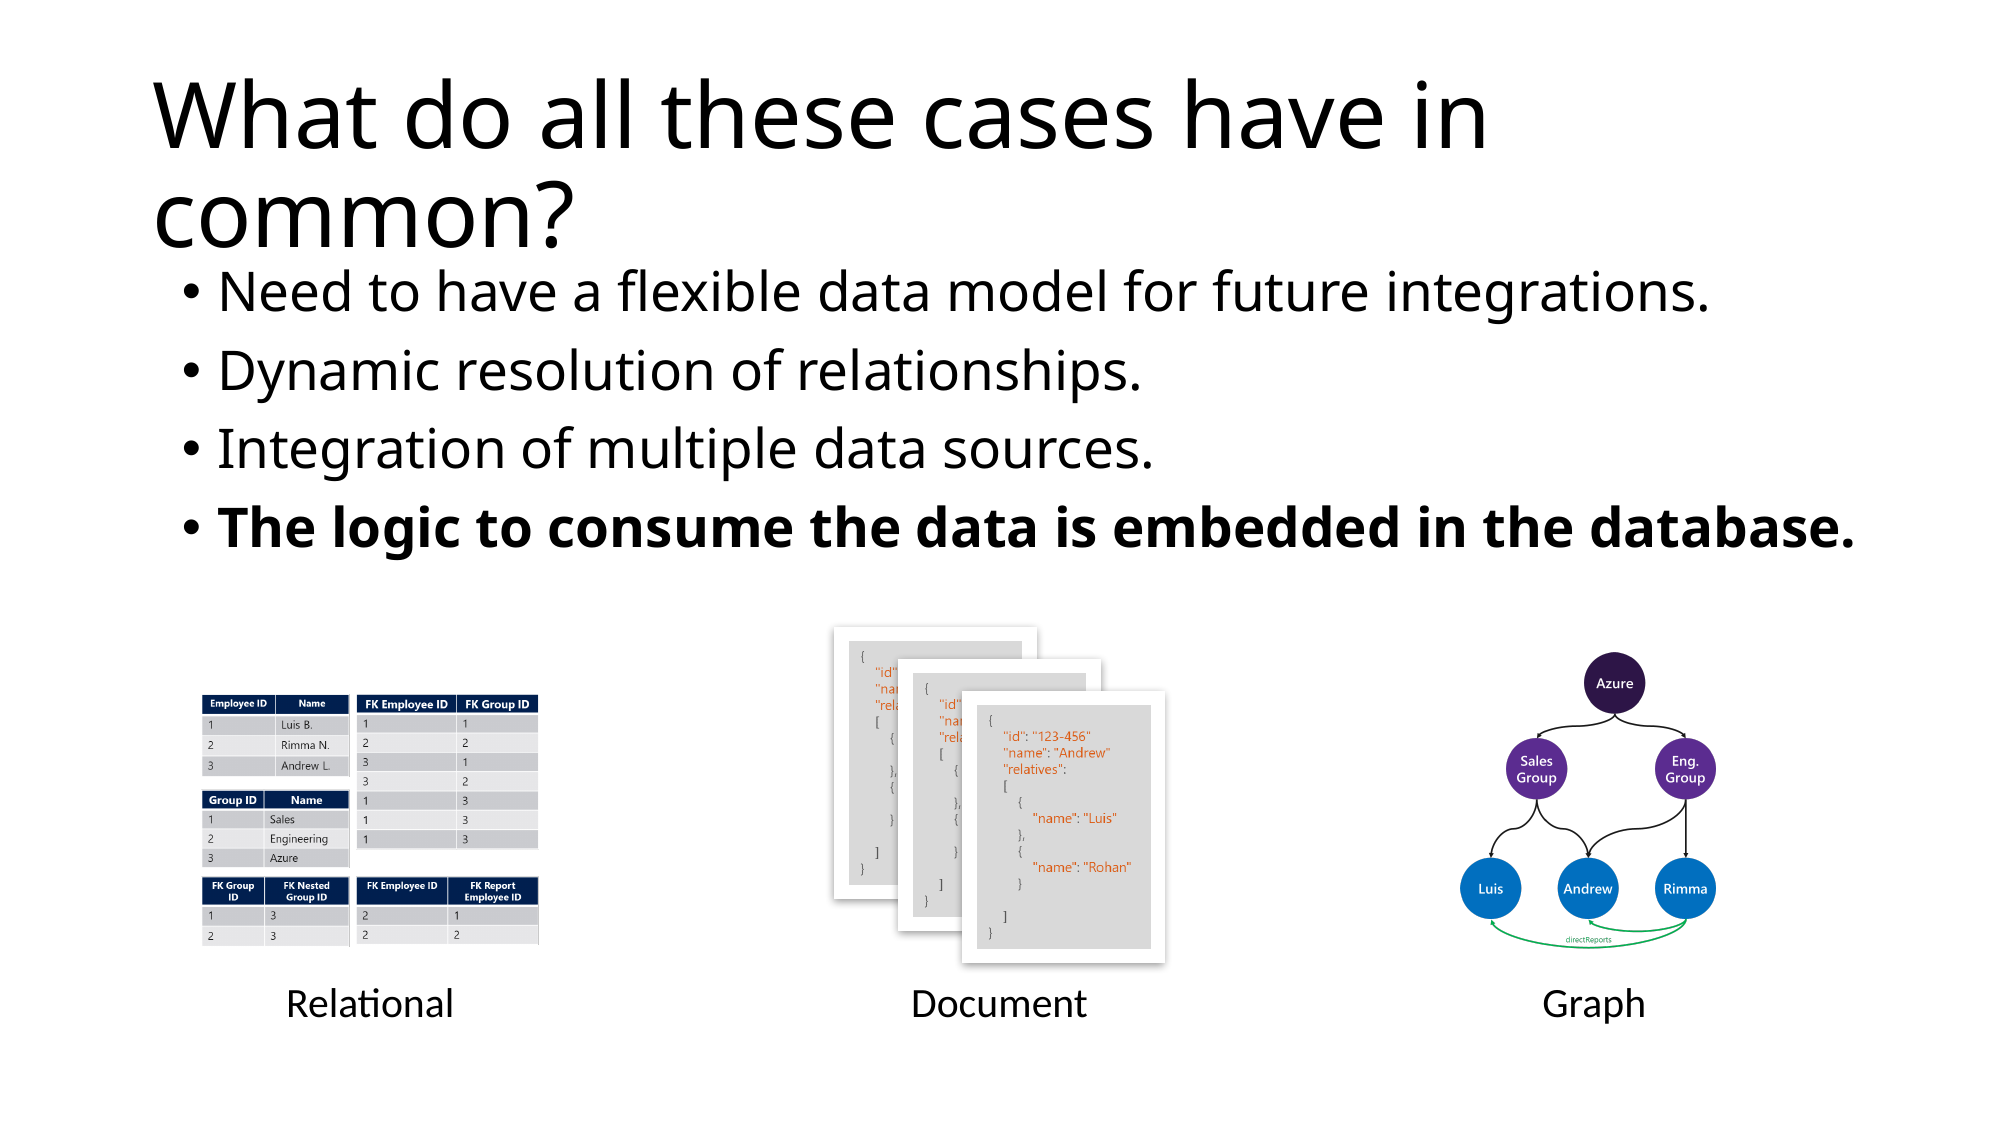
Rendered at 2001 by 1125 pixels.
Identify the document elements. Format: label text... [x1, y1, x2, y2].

title What do all these cases have in common? [137, 59, 1863, 278]
text_box Graph [1542, 975, 1647, 1026]
picture [201, 693, 540, 949]
picture [1460, 652, 1716, 949]
list Need to have a flexible data model for future integrations. Dynamic resolution of relationships. Integration of multiple data sources. The logic to consume the data is embedded in the database. [166, 257, 1878, 583]
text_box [848, 641, 1151, 949]
text_box Document [910, 975, 1089, 1026]
text_box Relational [285, 975, 455, 1026]
